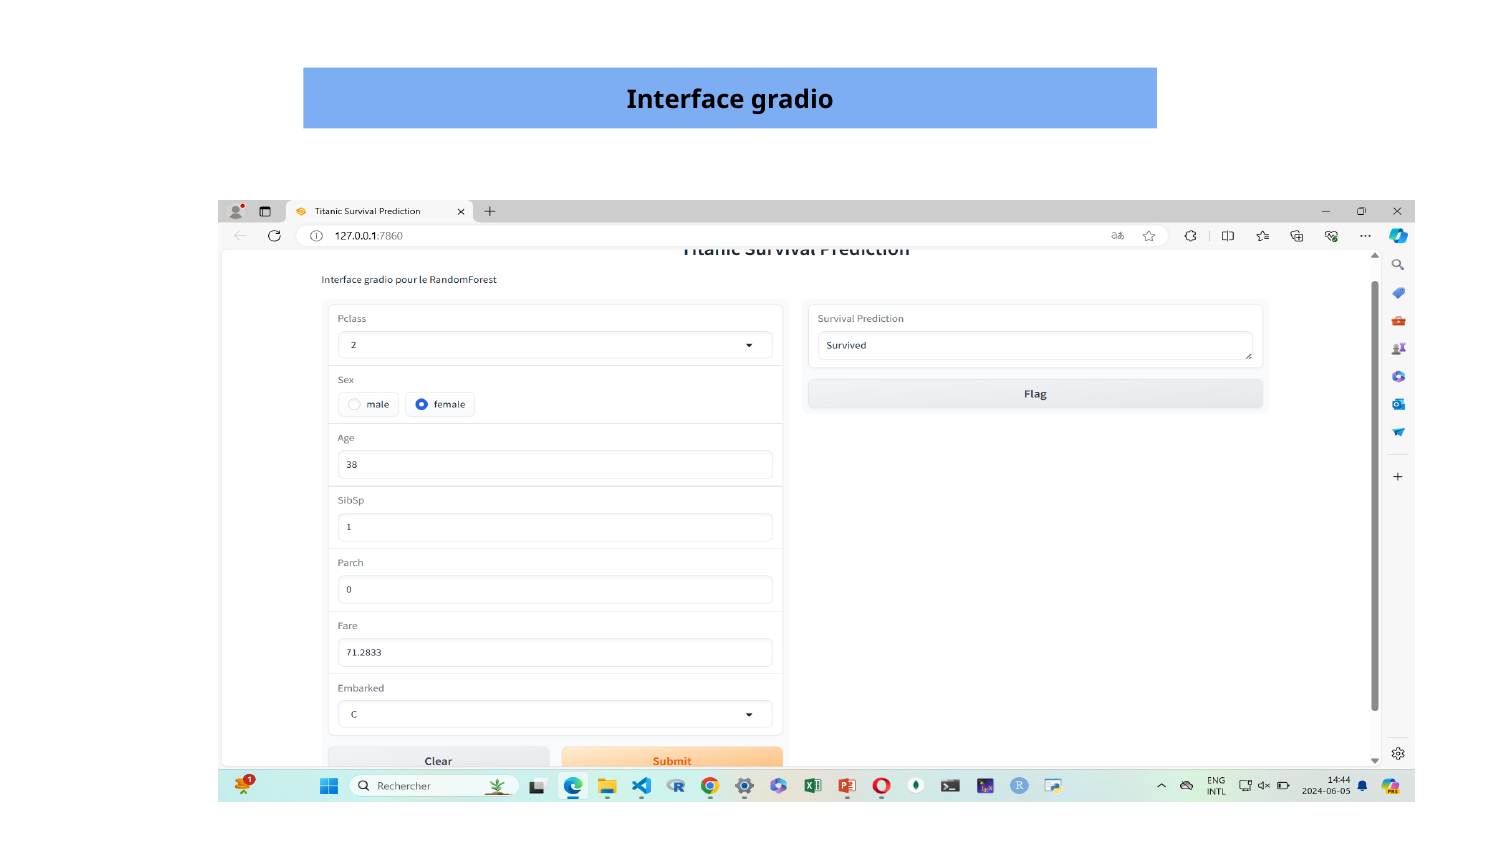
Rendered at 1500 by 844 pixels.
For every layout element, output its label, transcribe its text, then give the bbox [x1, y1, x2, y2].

picture [218, 199, 1416, 802]
title Interface gradio [303, 67, 1157, 129]
